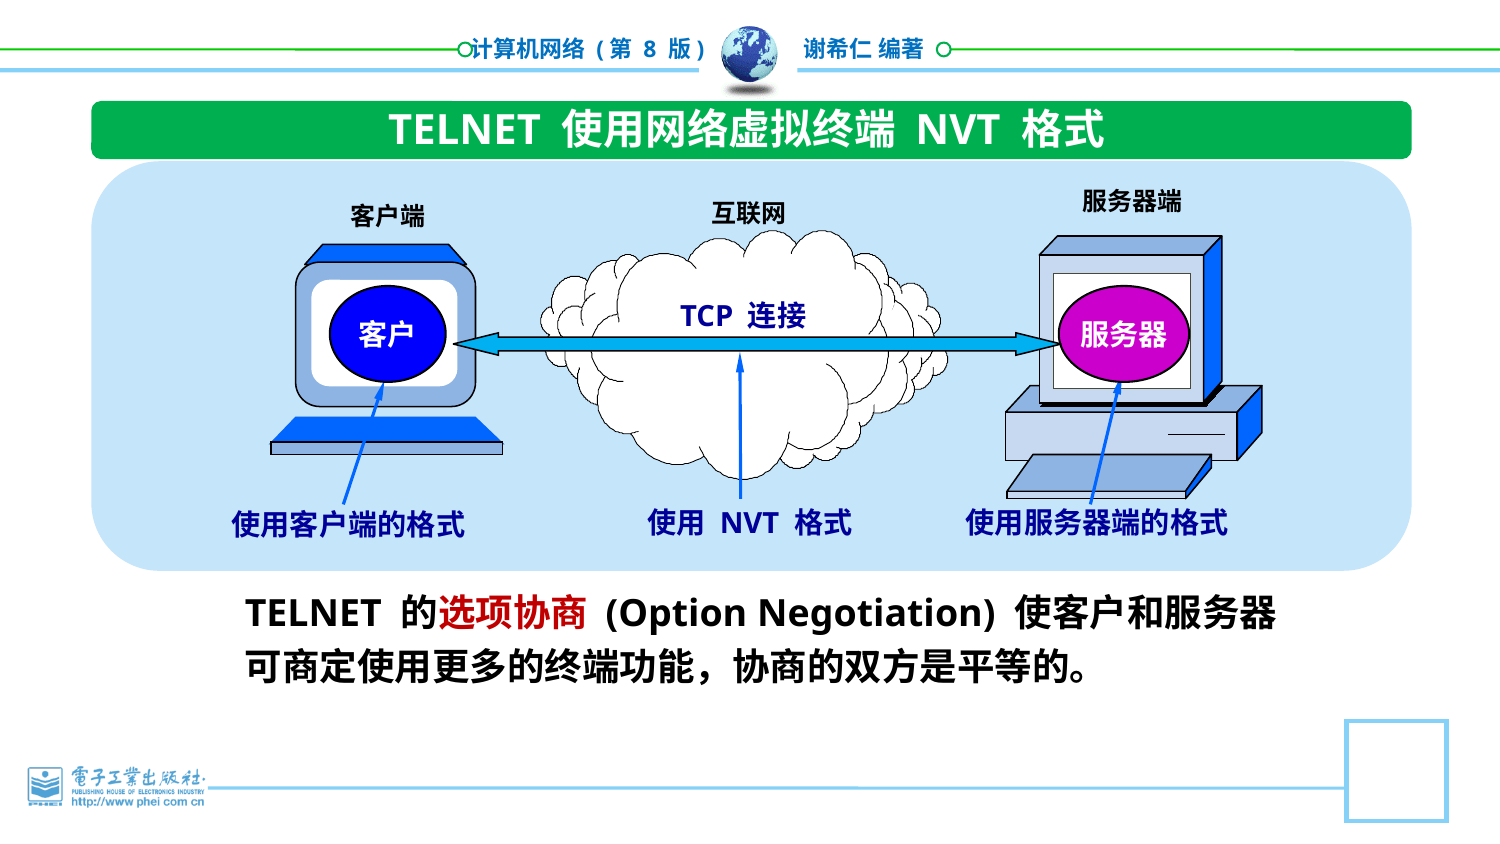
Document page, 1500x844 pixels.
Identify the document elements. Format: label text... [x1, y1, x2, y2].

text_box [1246, 234, 1265, 502]
text_box TELNET 的选项协商 (Option Negotiation) 使客户和服务器可商定使用更多的终端功能，协商的双方是平等的。 [230, 572, 1311, 696]
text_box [325, 177, 1243, 549]
text_box TELNET 使用网络虚拟终端 NVT 格式 [373, 95, 1130, 161]
text_box [91, 100, 373, 160]
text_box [268, 244, 319, 463]
picture [719, 24, 779, 95]
text_box [89, 160, 1414, 573]
picture [23, 764, 208, 809]
text_box [1130, 101, 1412, 160]
text_box 使用客户端的格式 [203, 498, 319, 549]
